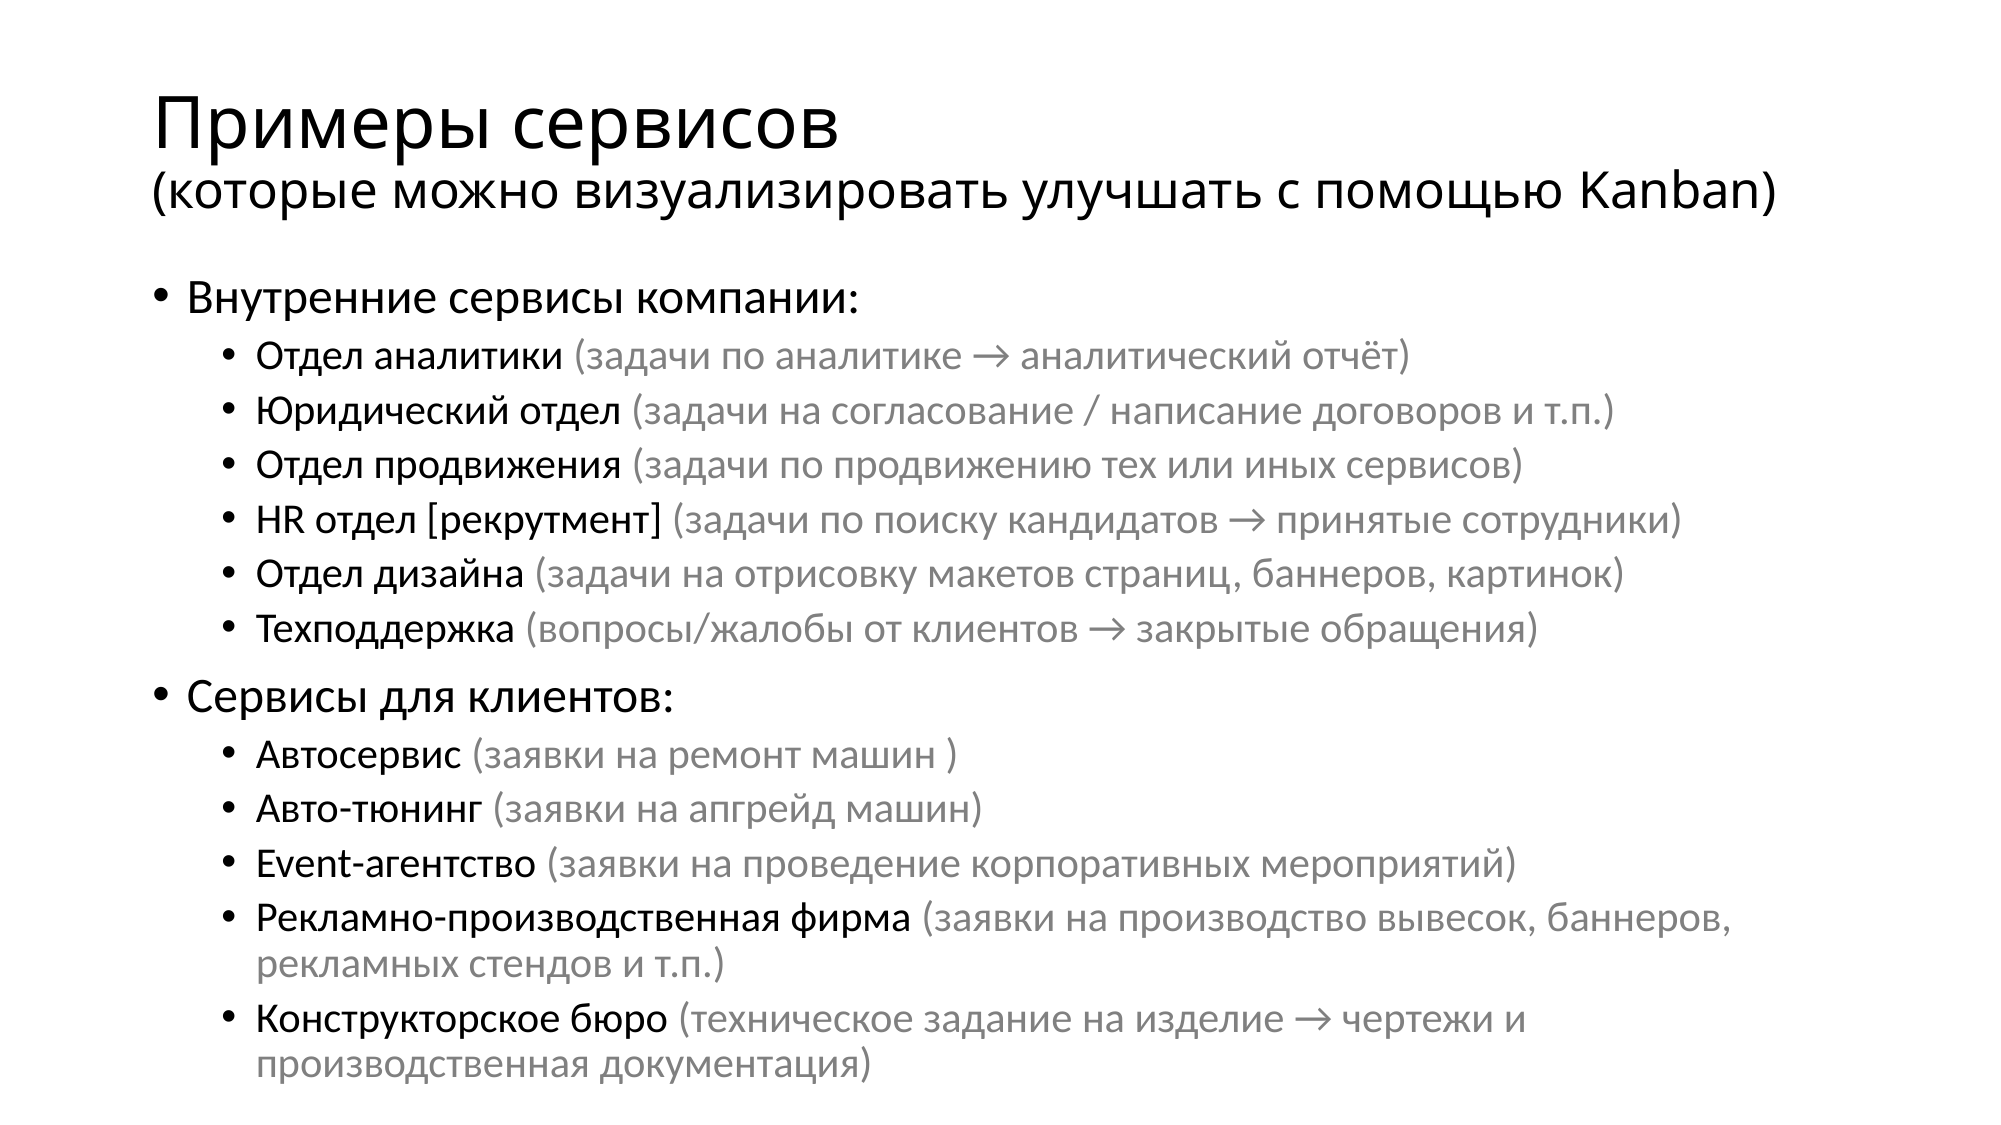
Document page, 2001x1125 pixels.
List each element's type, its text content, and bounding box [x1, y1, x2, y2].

title Примеры сервисов (которые можно визуализировать улучшать с помощью Kanban) [137, 59, 1863, 246]
list Внутренние сервисы компании: Отдел аналитики (задачи по аналитике → аналитический отчёт) Юридический отдел (задачи на согласование / написание договоров и т.п.) Отдел продвижения (задачи по продвижению тех или иных сервисов) НR отдел [рекрутмент] (задачи по поиску кандидатов → принятые сотрудники) Отдел дизайна (задачи на отрисовку макетов страниц, баннеров, картинок) Техподдержка (вопросы/жалобы от клиентов → закрытые обращения) Сервисы для клиентов: Автосервис (заявки на ремонт машин ) Авто-тюнинг (заявки на апгрейд машин) Event-агентство (заявки на проведение корпоративных мероприятий) Рекламно-производственная фирма (заявки на производство вывесок, баннеров, рекламных стендов и т.п.) Конструкторское бюро (техническое задание на изделие → чертежи и производственная документация) [137, 263, 1863, 1103]
